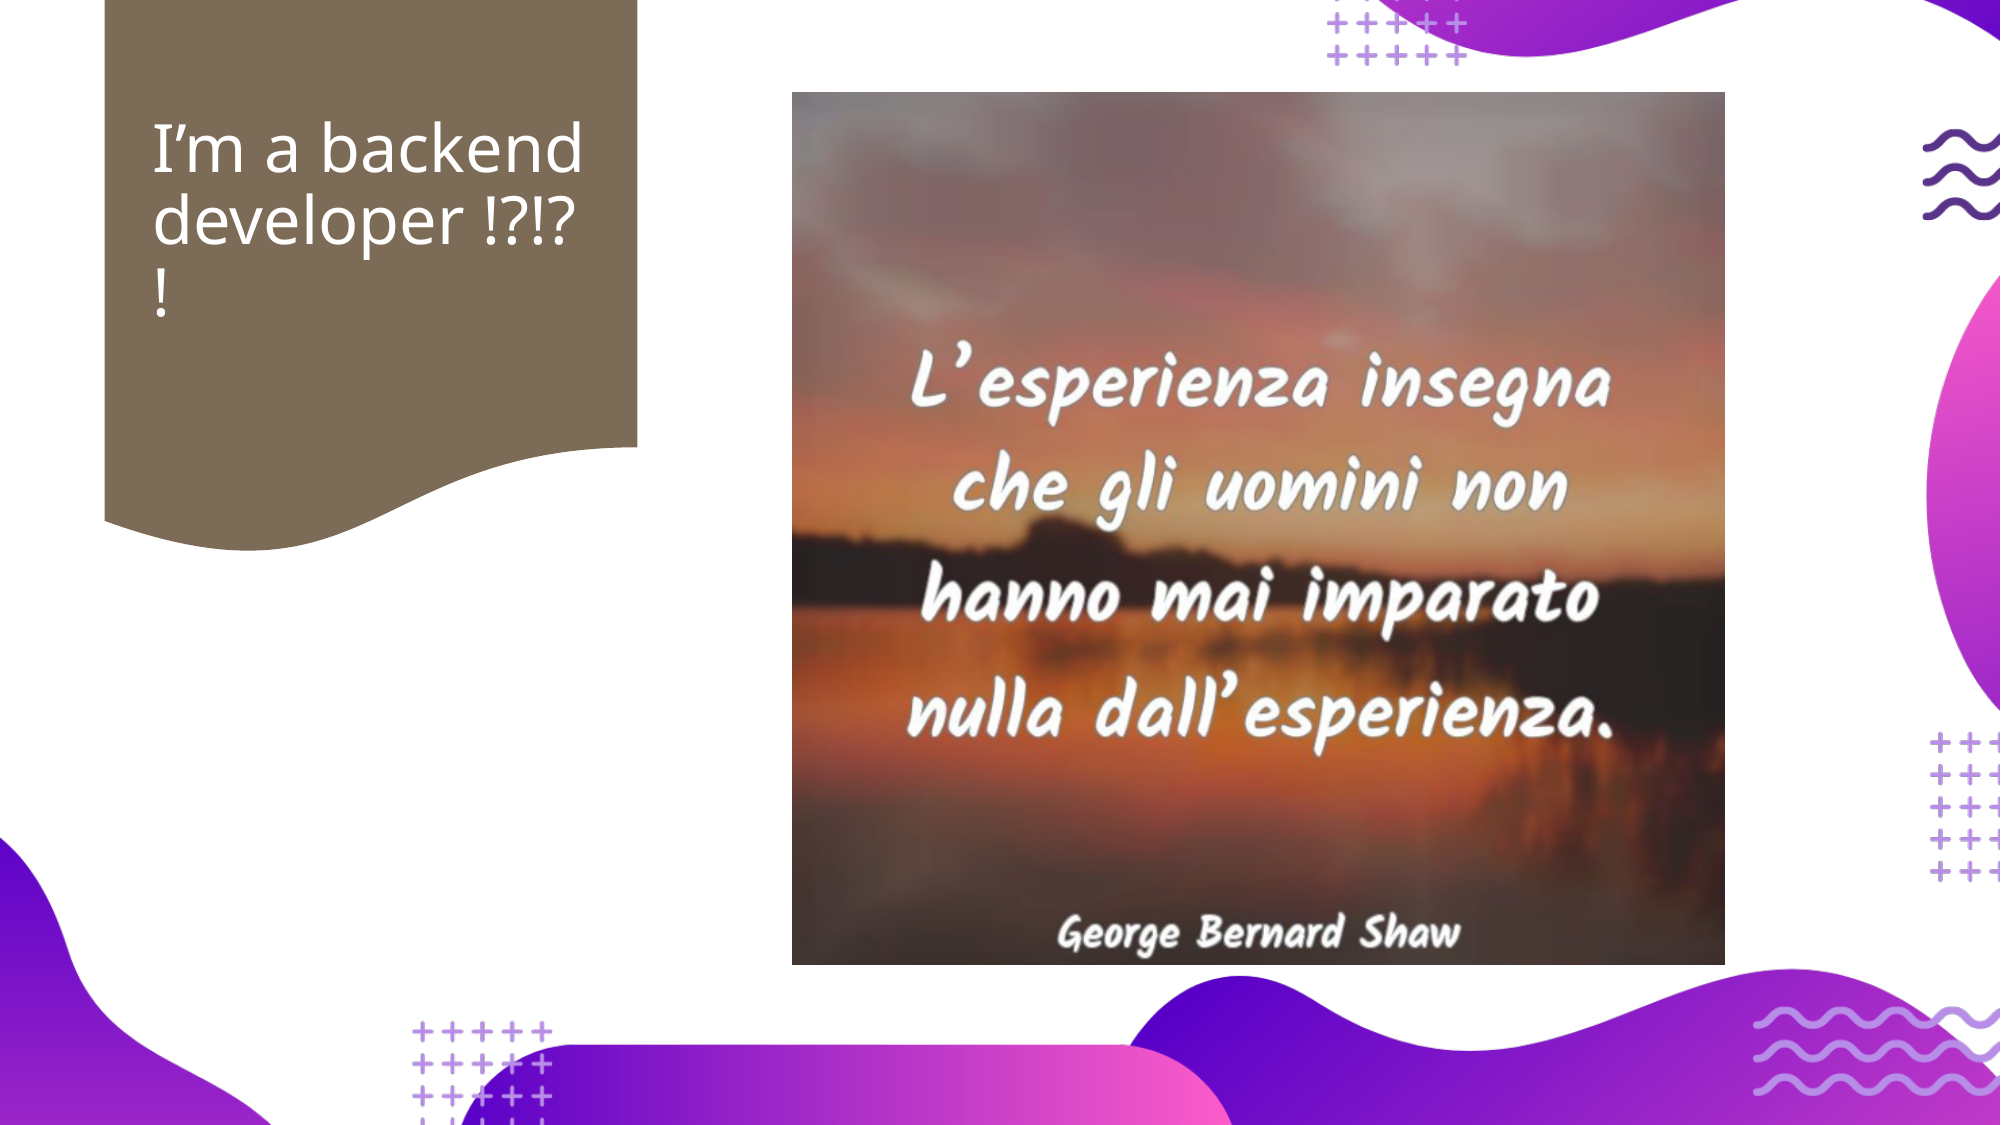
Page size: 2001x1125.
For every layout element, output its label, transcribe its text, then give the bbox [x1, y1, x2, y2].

text_box [103, 0, 639, 552]
title I’m a backend developer !?!?! [137, 28, 604, 417]
picture [0, 0, 2000, 1125]
